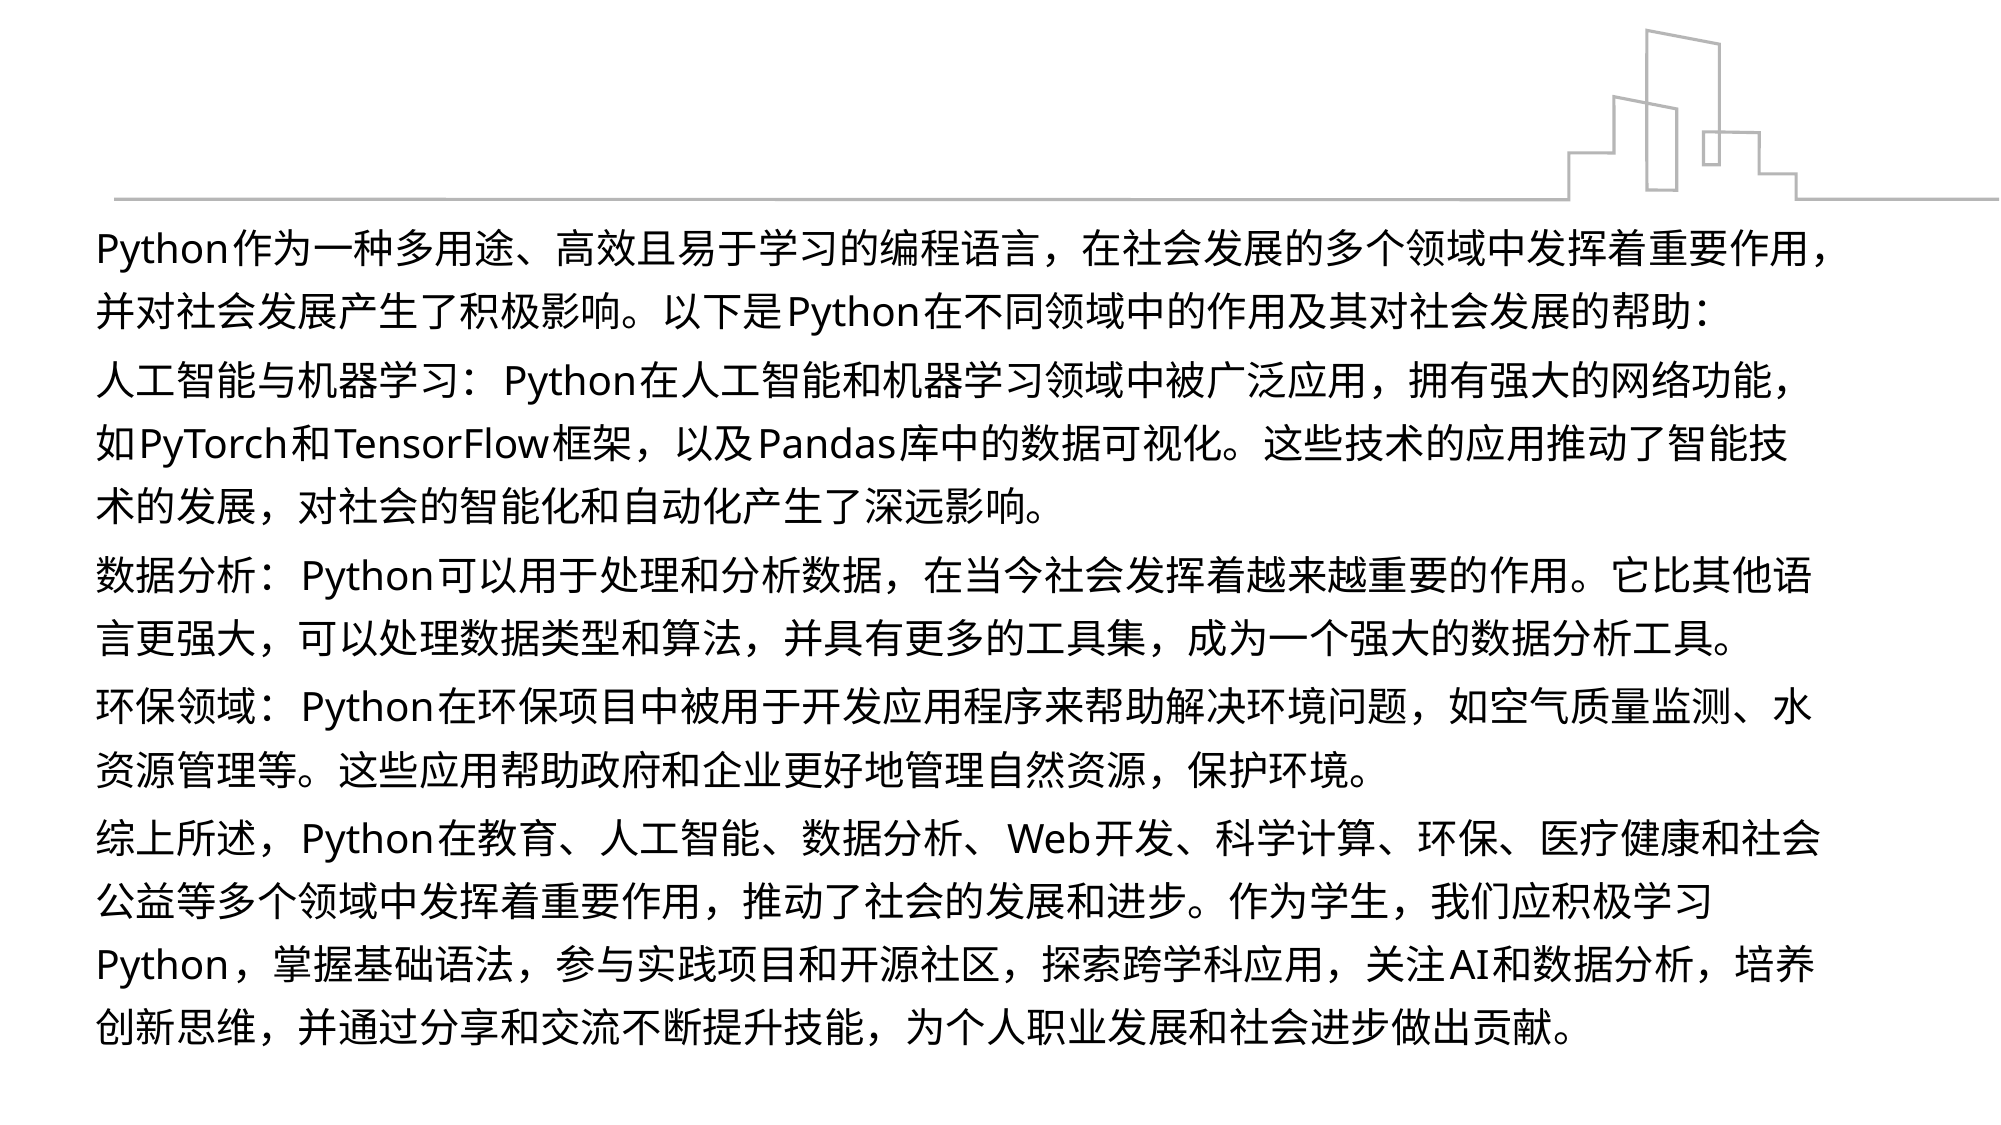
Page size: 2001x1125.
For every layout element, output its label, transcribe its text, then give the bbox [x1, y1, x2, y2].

list Python作为一种多用途、高效且易于学习的编程语言，在社会发展的多个领域中发挥着重要作用，并对社会发展产生了积极影响。以下是Python在不同领域中的作用及其对社会发展的帮助： 人工智能与机器学习：Python在人工智能和机器学习领域中被广泛应用，拥有强大的网络功能，如PyTorch和TensorFlow框架，以及Pandas库中的数据可视化。这些技术的应用推动了智能技术的发展，对社会的智能化和自动化产生了深远影响。 数据分析：Python可以用于处理和分析数据，在当今社会发挥着越来越重要的作用。它比其他语言更强大，可以处理数据类型和算法，并具有更多的工具集，成为一个强大的数据分析工具。 环保领域：Python在环保项目中被用于开发应用程序来帮助解决环境问题，如空气质量监测、水资源管理等。这些应用帮助政府和企业更好地管理自然资源，保护环境。 综上所述，Python在教育、人工智能、数据分析、Web开发、科学计算、环保、医疗健康和社会公益等多个领域中发挥着重要作用，推动了社会的发展和进步。作为学生，我们应积极学习Python，掌握基础语法，参与实践项目和开源社区，探索跨学科应用，关注AI和数据分析，培养创新思维，并通过分享和交流不断提升技能，为个人职业发展和社会进步做出贡献。 [95, 208, 1827, 1095]
